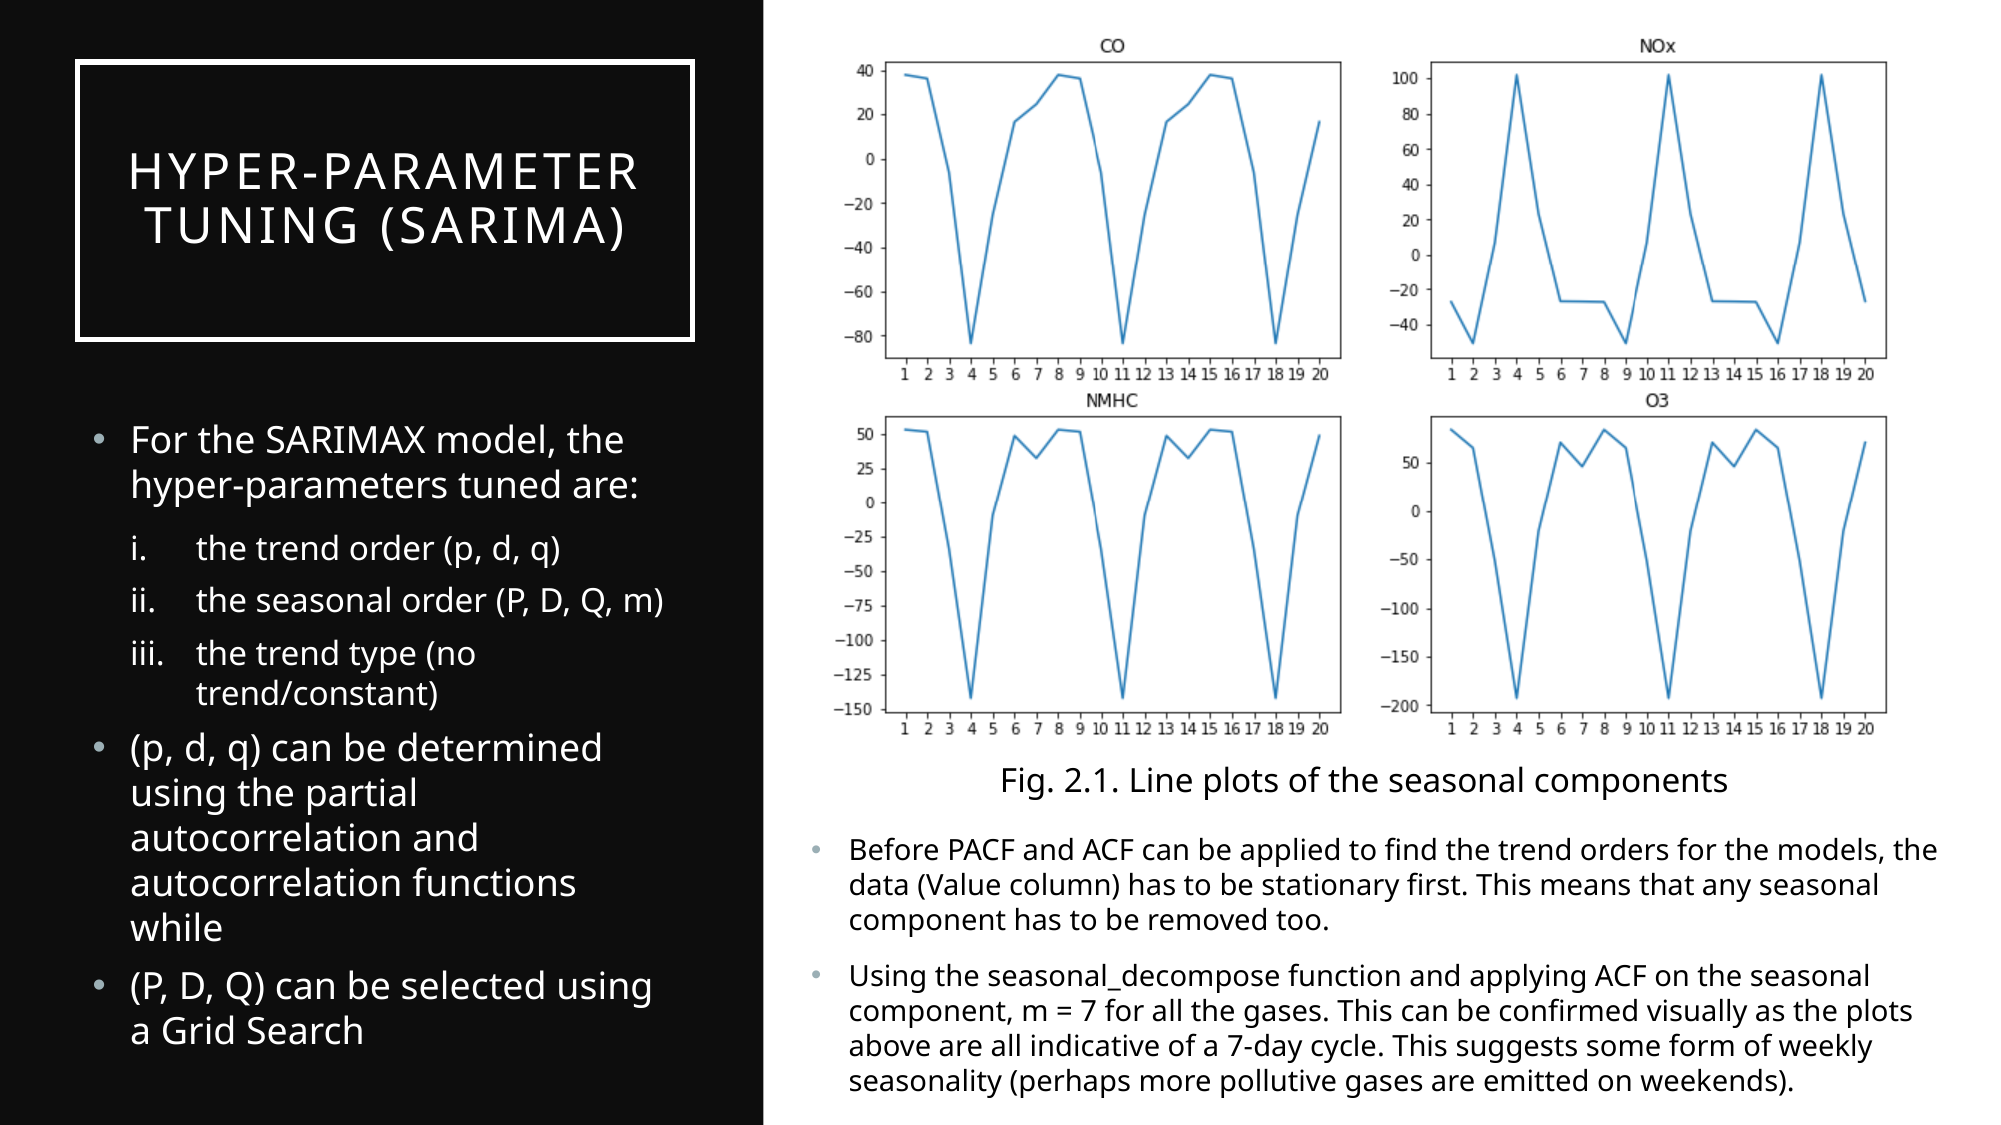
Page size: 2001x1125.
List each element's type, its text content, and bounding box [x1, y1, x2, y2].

text_box [0, 0, 764, 1125]
title Hyper-Parameter Tuning (SARIMA) [75, 59, 695, 342]
picture [826, 28, 1904, 739]
list Before PACF and ACF can be applied to find the trend orders for the models, the data (Value column) has to be stationary first. This means that any seasonal component has to be removed too. Using the seasonal_decompose function and applying ACF on the seasonal component, m = 7 for all the gases. This can be confirmed visually as the plots above are all indicative of a 7-day cycle. This suggests some form of weekly seasonality (perhaps more pollutive gases are emitted on weekends). [796, 824, 1968, 1108]
text_box For the SARIMAX model, the hyper-parameters tuned are: the trend order (p, d, q) the seasonal order (P, D, Q, m) the trend type (no trend/constant) (p, d, q) can be determined using the partial autocorrelation and autocorrelation functions while (P, D, Q) can be selected using a Grid Search [77, 408, 693, 1063]
text_box [764, 0, 2000, 1125]
text_box Fig. 2.1. Line plots of the seasonal components [983, 751, 1747, 807]
